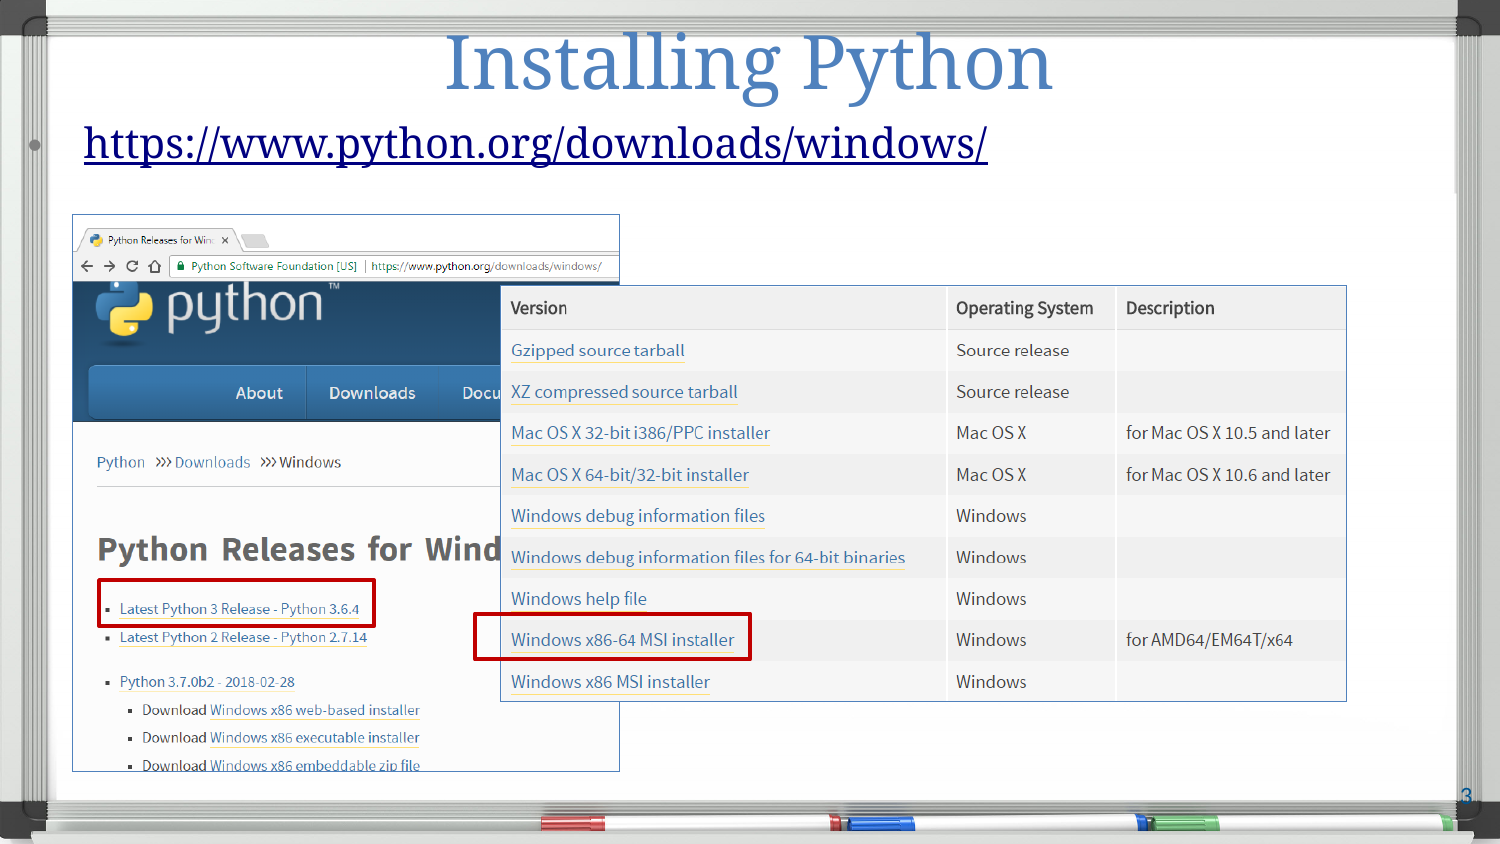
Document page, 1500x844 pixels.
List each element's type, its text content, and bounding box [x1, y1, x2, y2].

title Installing Python [12, 9, 1488, 109]
slide_number 3 [1387, 771, 1488, 817]
picture [0, 0, 1500, 844]
list https://www.python.org/downloads/windows/ [12, 109, 1488, 822]
